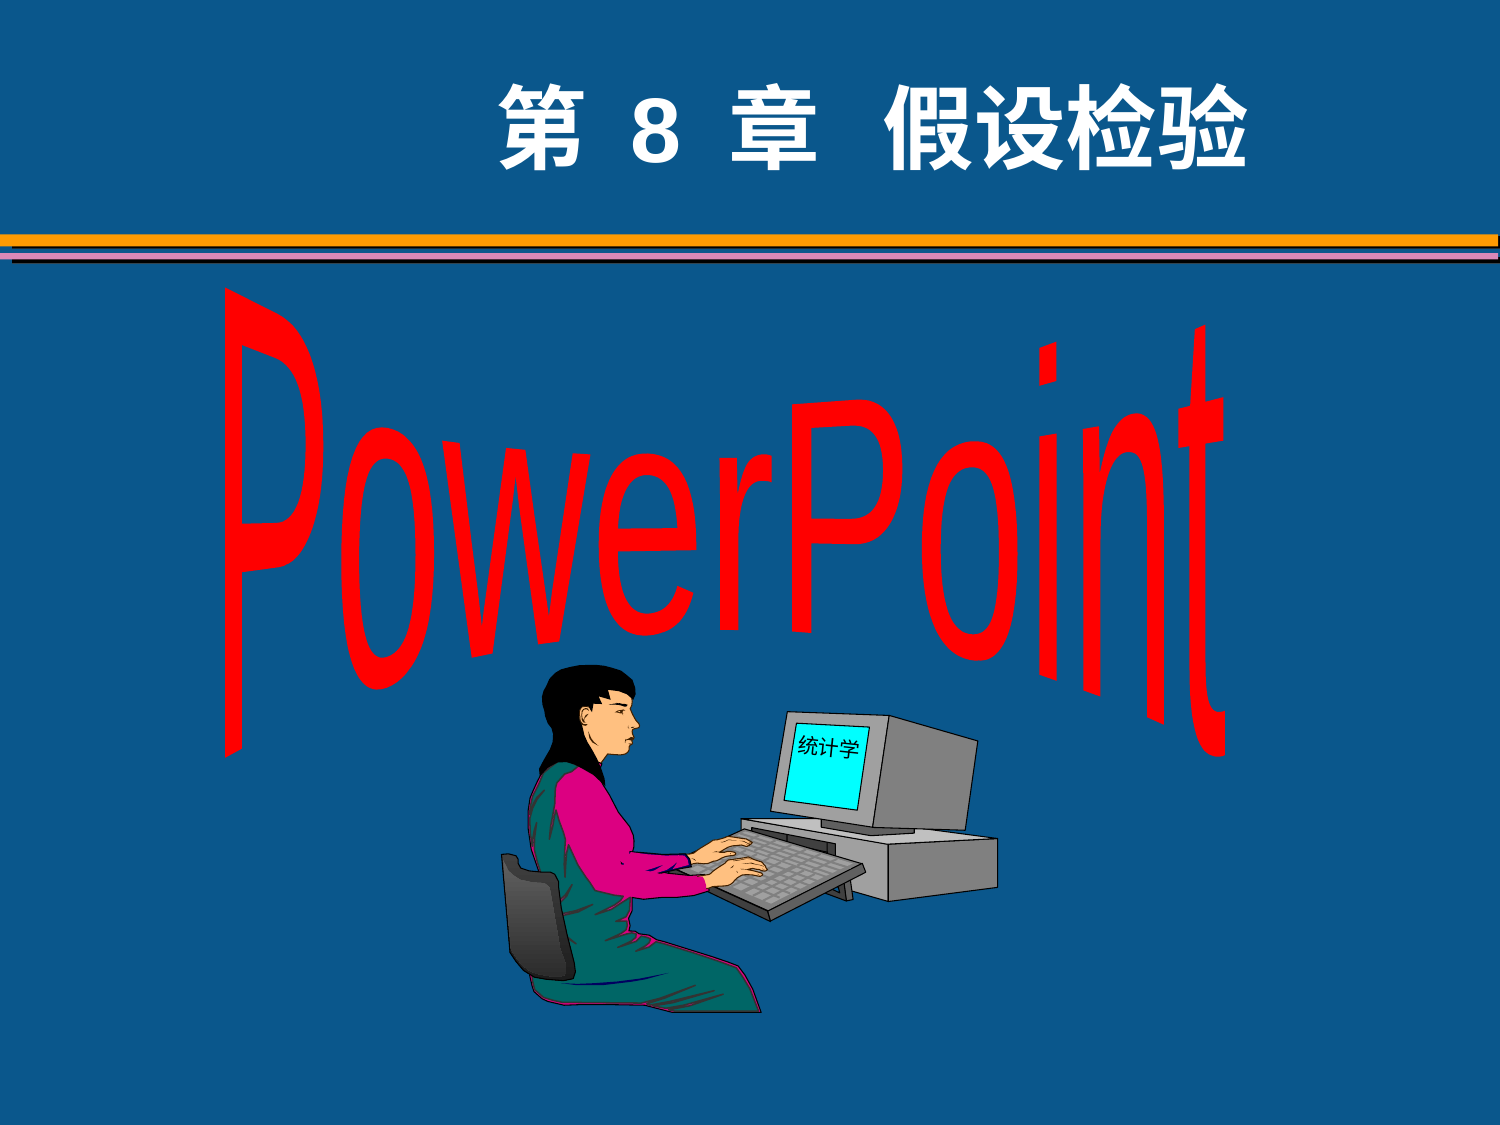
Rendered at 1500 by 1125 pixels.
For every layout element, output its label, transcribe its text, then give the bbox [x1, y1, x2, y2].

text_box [224, 262, 1463, 1041]
title 第 8 章 假设检验 [295, 37, 1450, 225]
